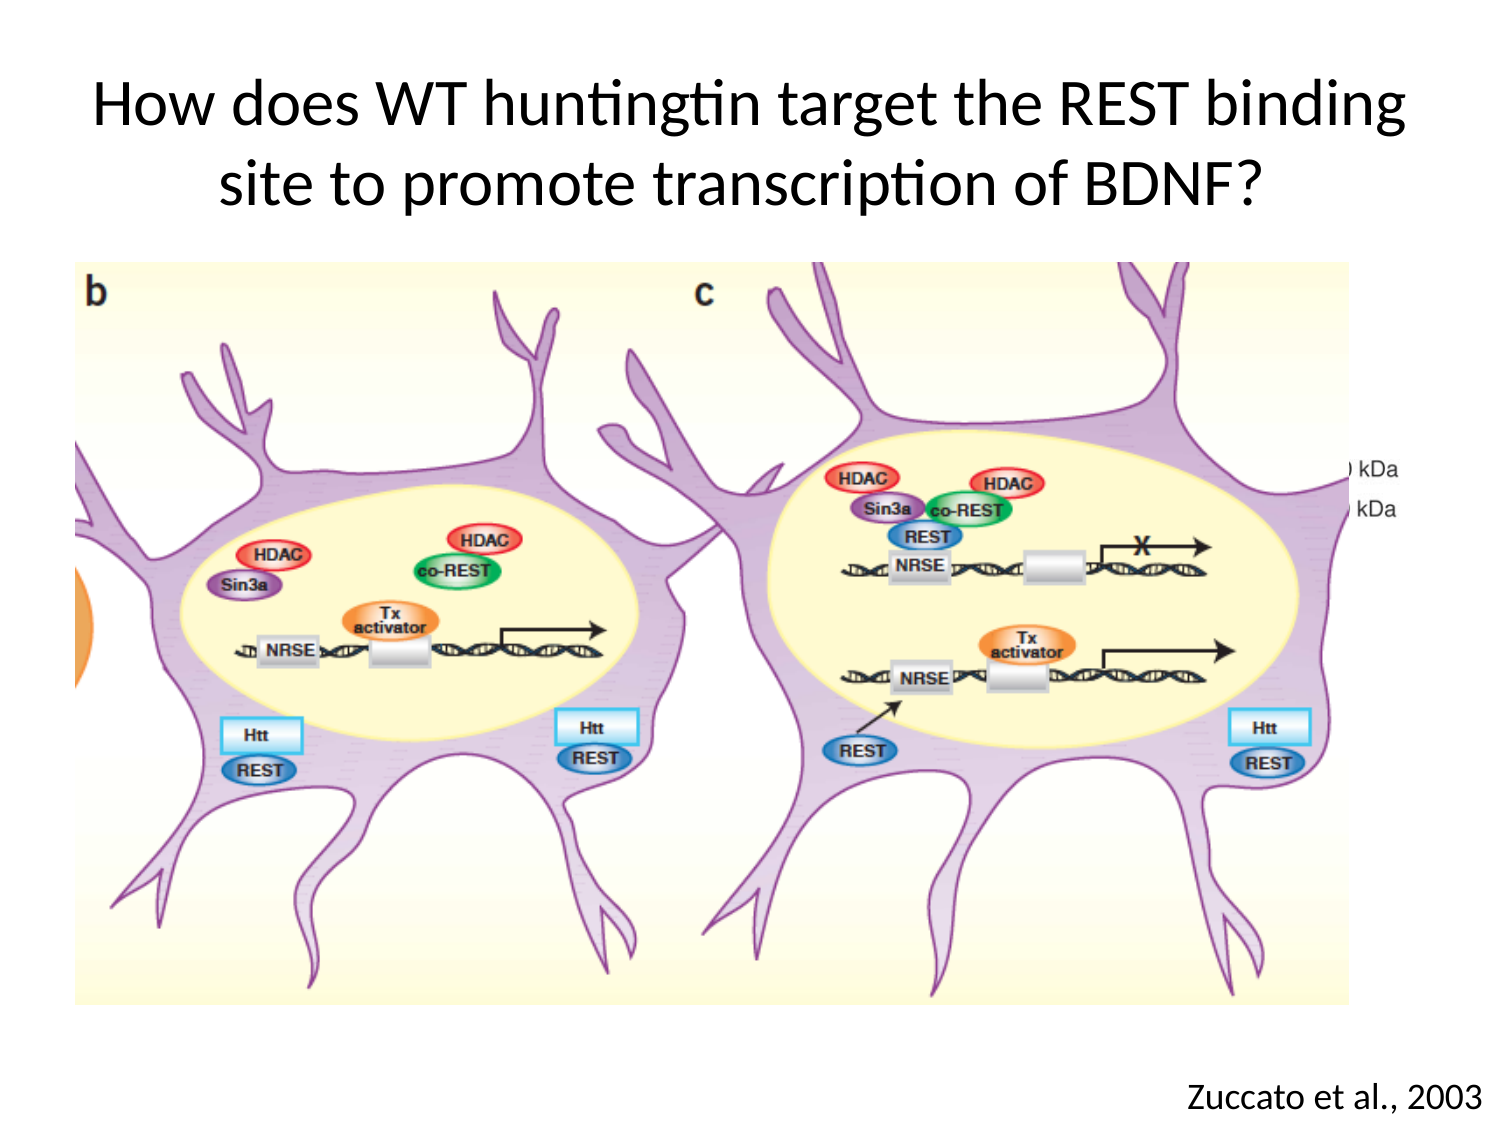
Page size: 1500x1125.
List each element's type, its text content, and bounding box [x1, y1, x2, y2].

picture [0, 262, 1481, 1006]
text_box Zuccato et al., 2003 [1172, 1064, 1498, 1125]
title How does WT huntingtin target the REST binding site to promote transcription of BDNF? [75, 45, 1425, 233]
